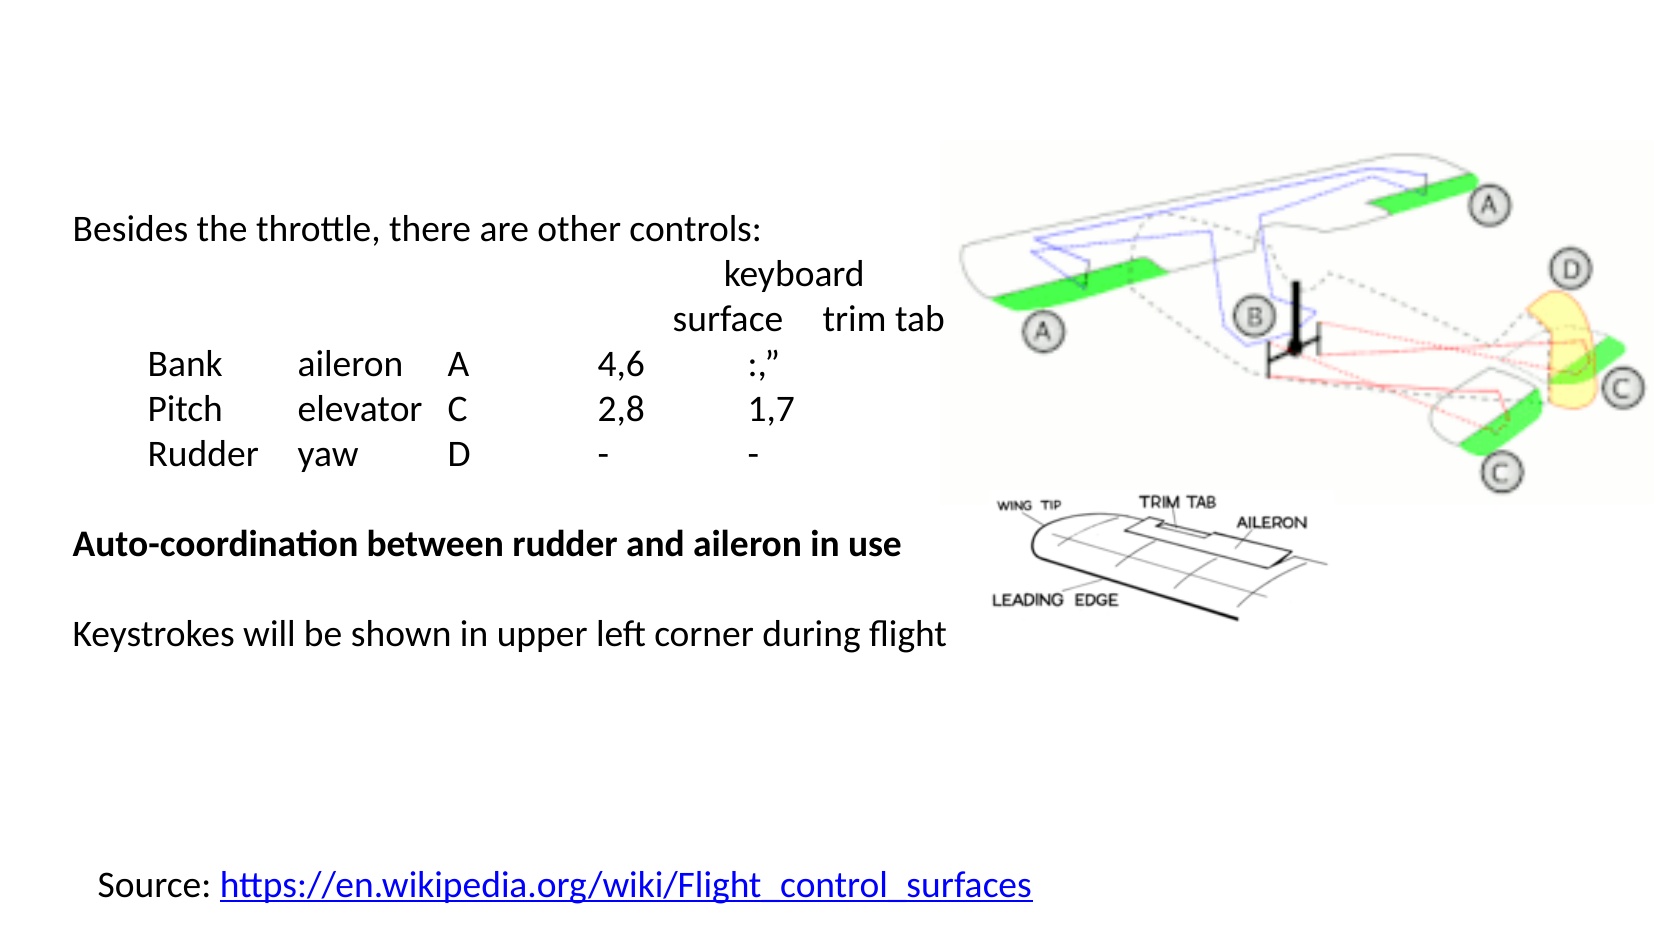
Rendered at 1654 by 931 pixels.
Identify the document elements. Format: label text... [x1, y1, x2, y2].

picture [940, 139, 1654, 625]
text_box Source: https://en.wikipedia.org/wiki/Flight_control_surfaces [82, 852, 1048, 913]
text_box Besides the throttle, there are other controls: keyboard surface trim tab Bank aileron A 4,6 :,” Pitch elevator C 2,8 1,7 Rudder yaw D - - Auto-coordination between rudder and aileron in use Keystrokes will be shown in upper left corner during flight [57, 196, 963, 662]
